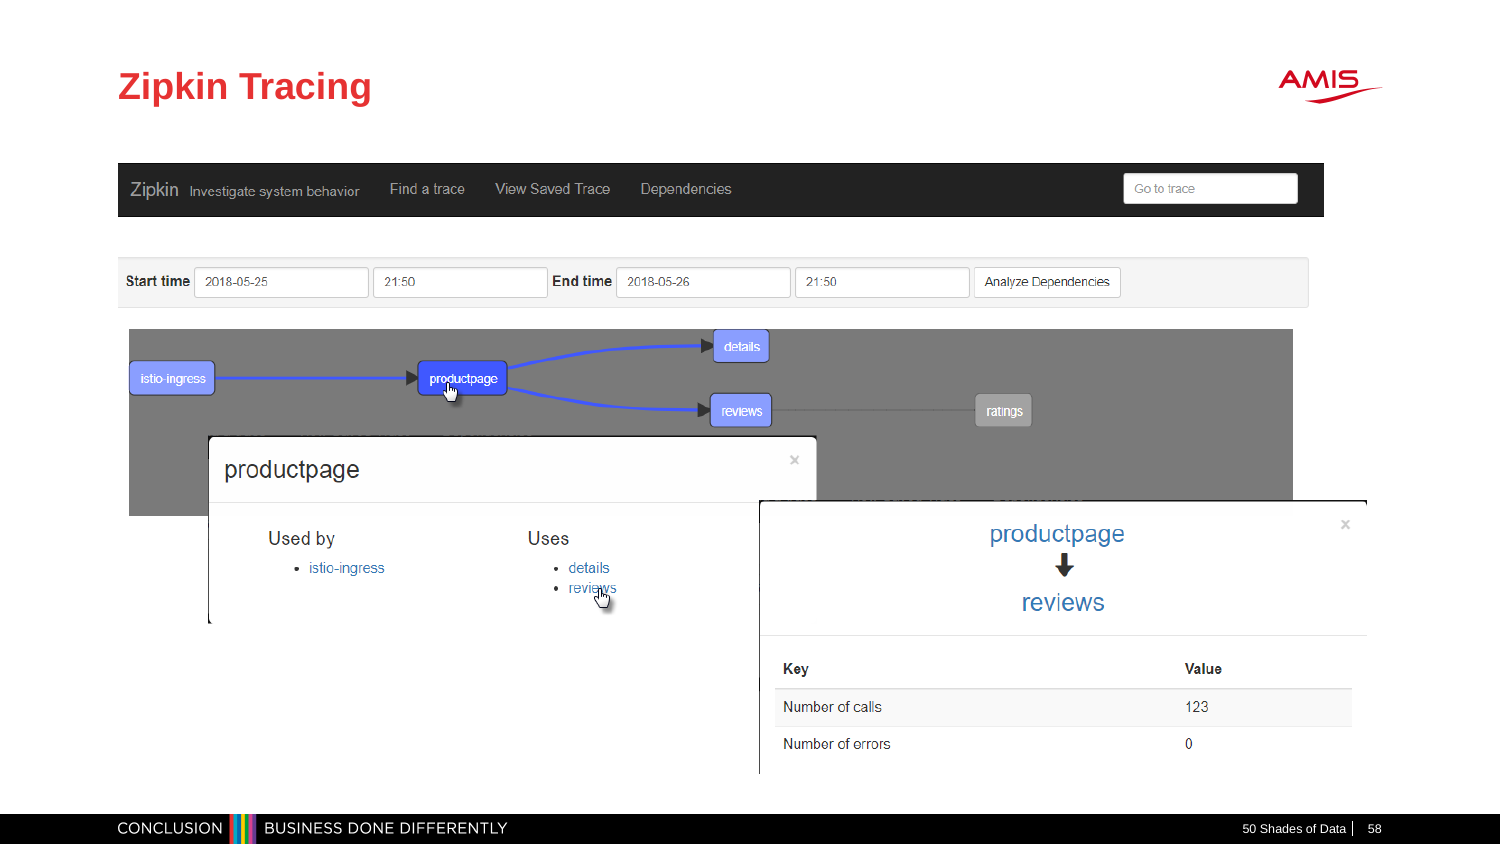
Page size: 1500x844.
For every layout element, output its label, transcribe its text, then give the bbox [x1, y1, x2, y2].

picture [239, 814, 1500, 844]
picture [118, 163, 1384, 774]
picture [1205, 58, 1388, 106]
picture [0, 814, 236, 844]
slide_number 58 [1358, 820, 1382, 839]
title Zipkin Tracing [118, 47, 1205, 130]
footer 50 Shades of Data [814, 820, 1347, 839]
